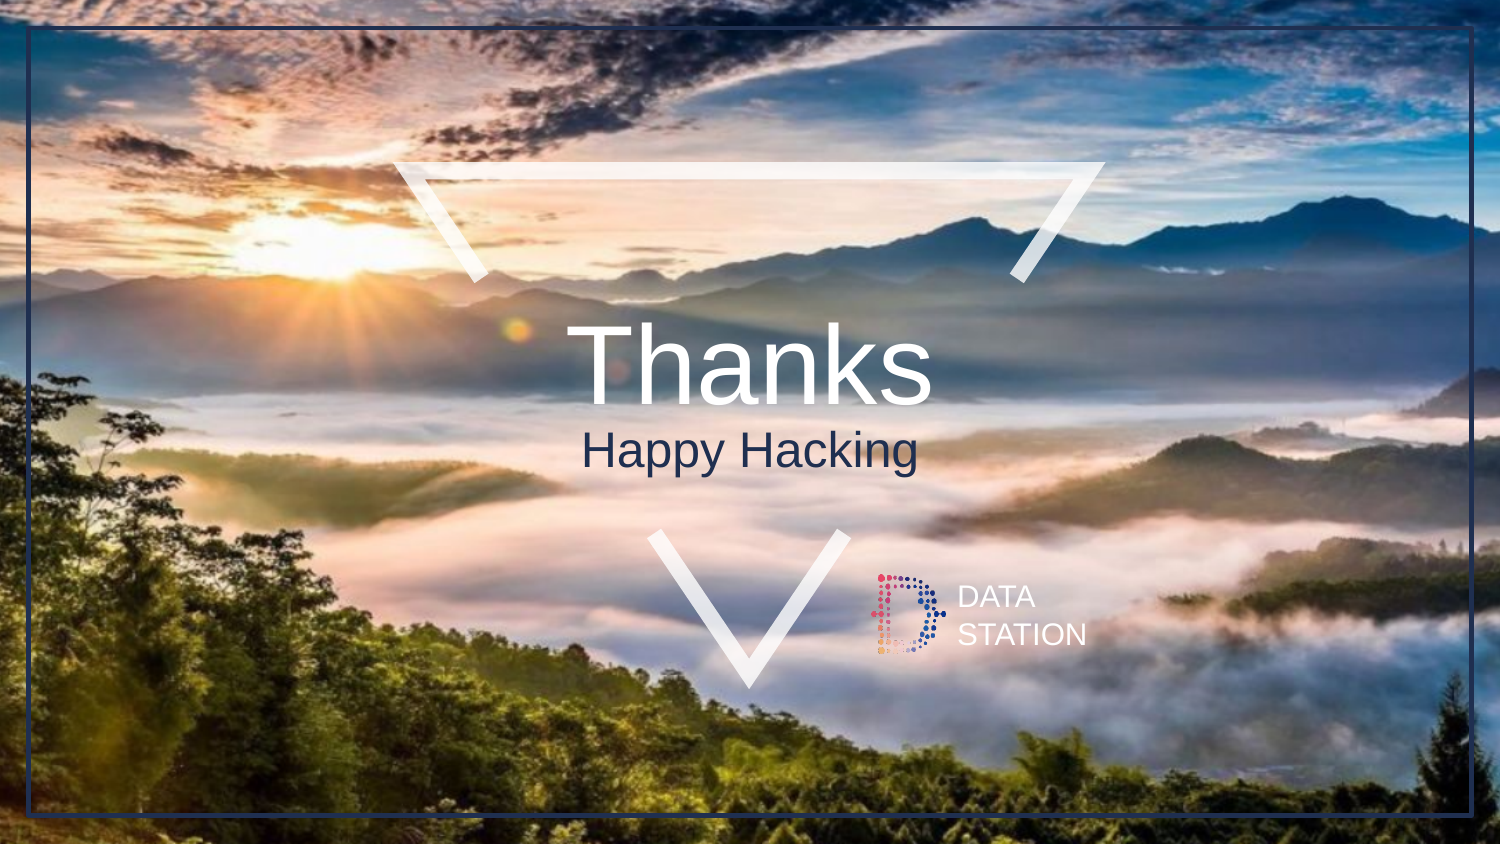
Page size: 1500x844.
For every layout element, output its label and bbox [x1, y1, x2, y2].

text_box [28, 28, 1472, 816]
picture [0, 0, 1500, 844]
text_box [408, 170, 1090, 674]
